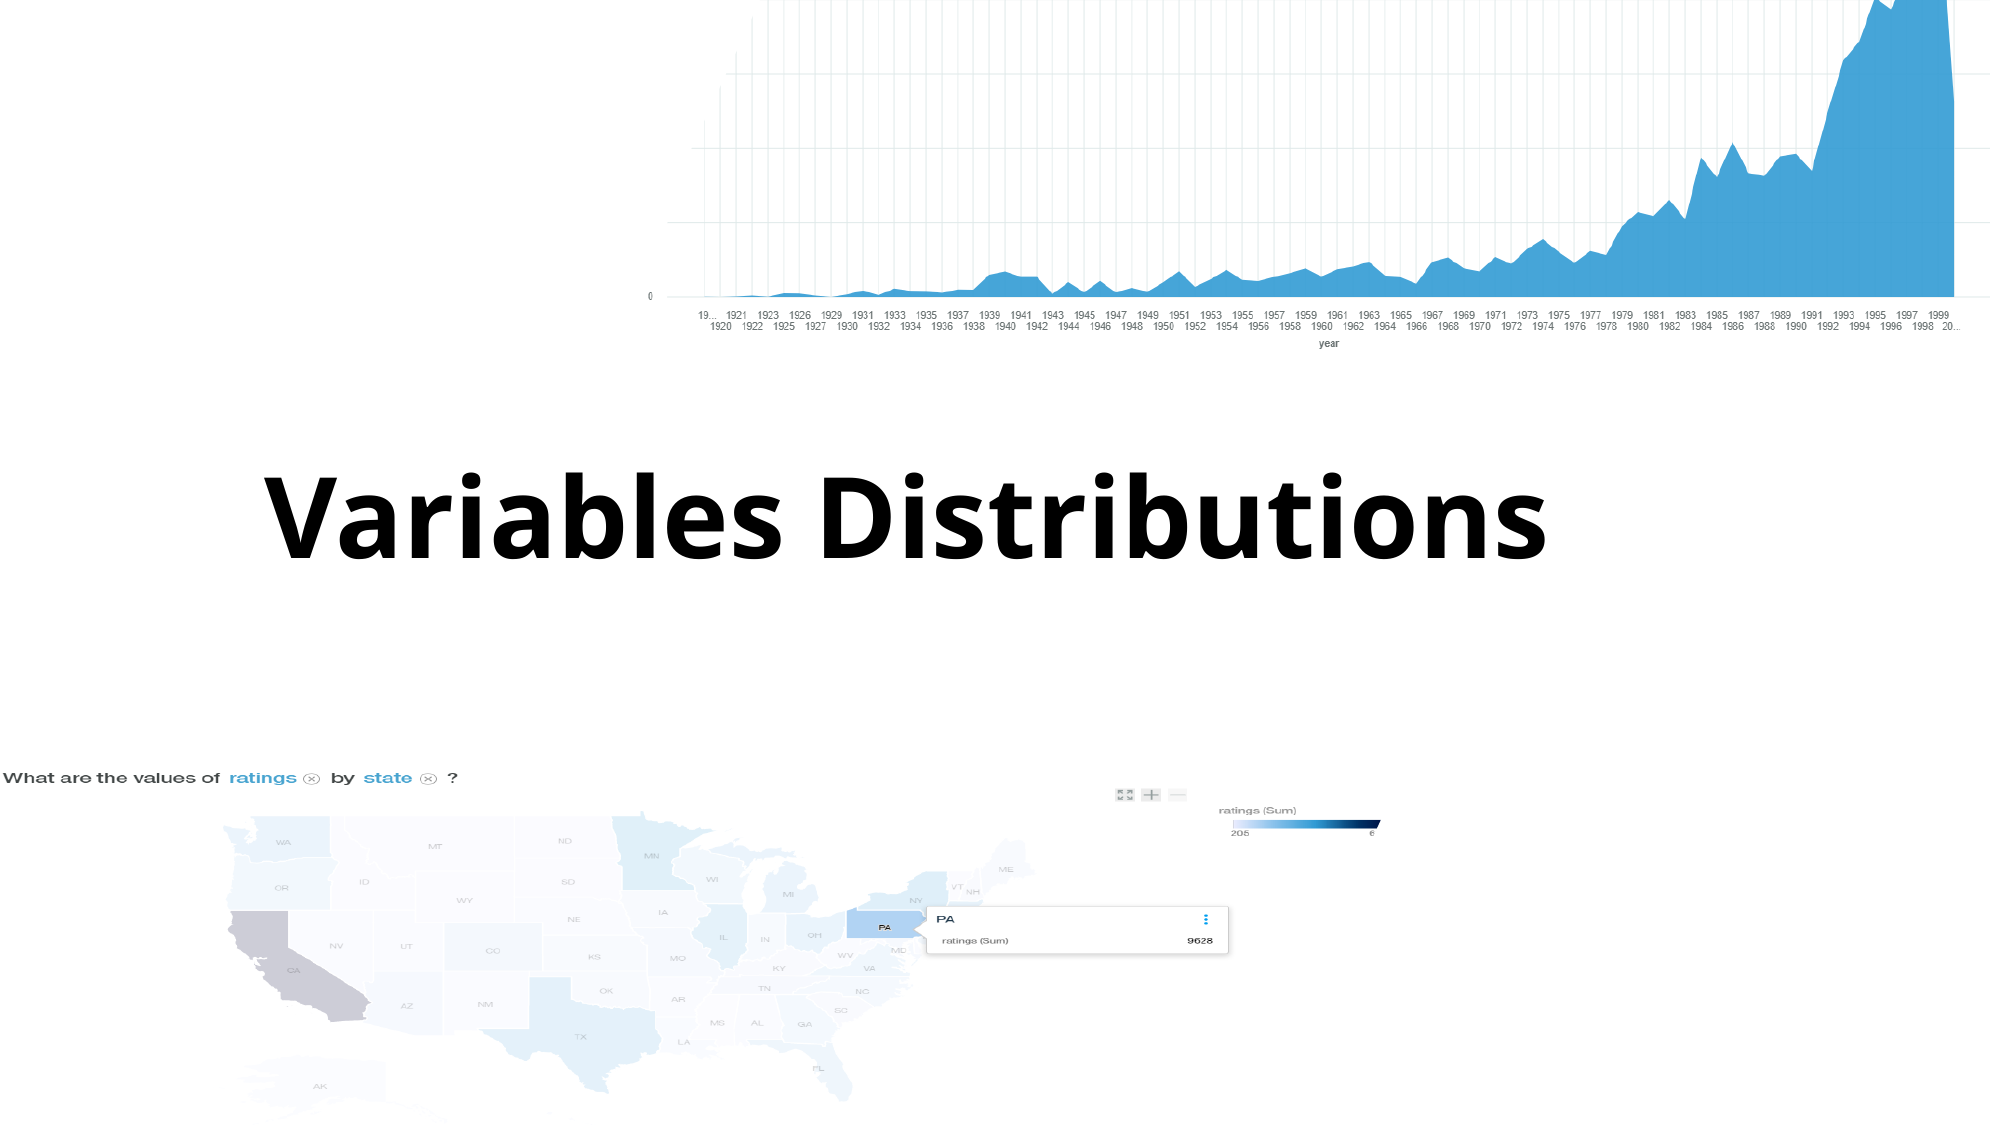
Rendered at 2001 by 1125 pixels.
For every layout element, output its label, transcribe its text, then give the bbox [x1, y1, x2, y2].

picture [598, 0, 2000, 350]
text_box Variables Distributions [249, 368, 1750, 591]
picture [0, 768, 1405, 1125]
